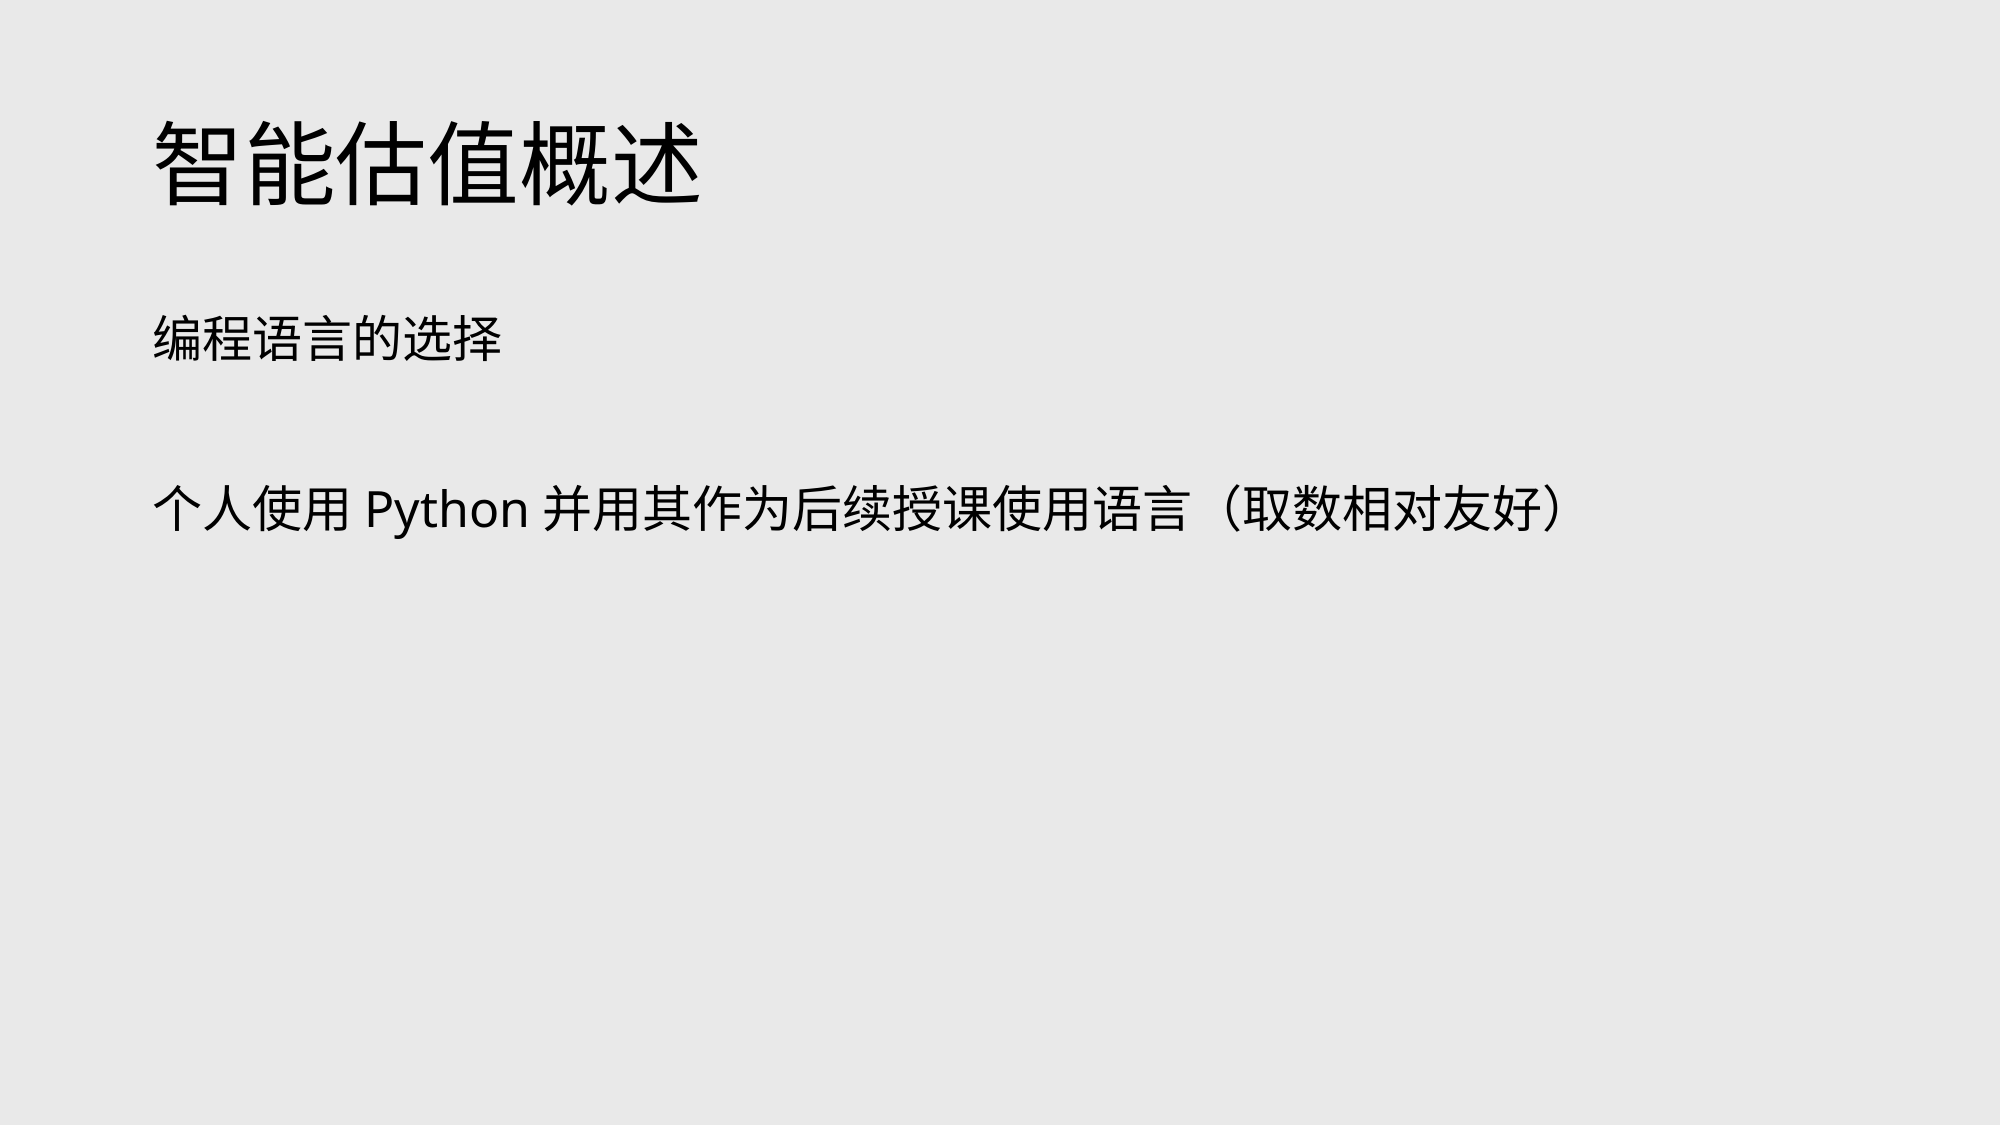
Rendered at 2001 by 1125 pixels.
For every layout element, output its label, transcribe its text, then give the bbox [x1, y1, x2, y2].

title 智能估值概述 [137, 59, 1863, 278]
list 编程语言的选择 个人使用Python并用其作为后续授课使用语言（取数相对友好） [137, 299, 1863, 1066]
